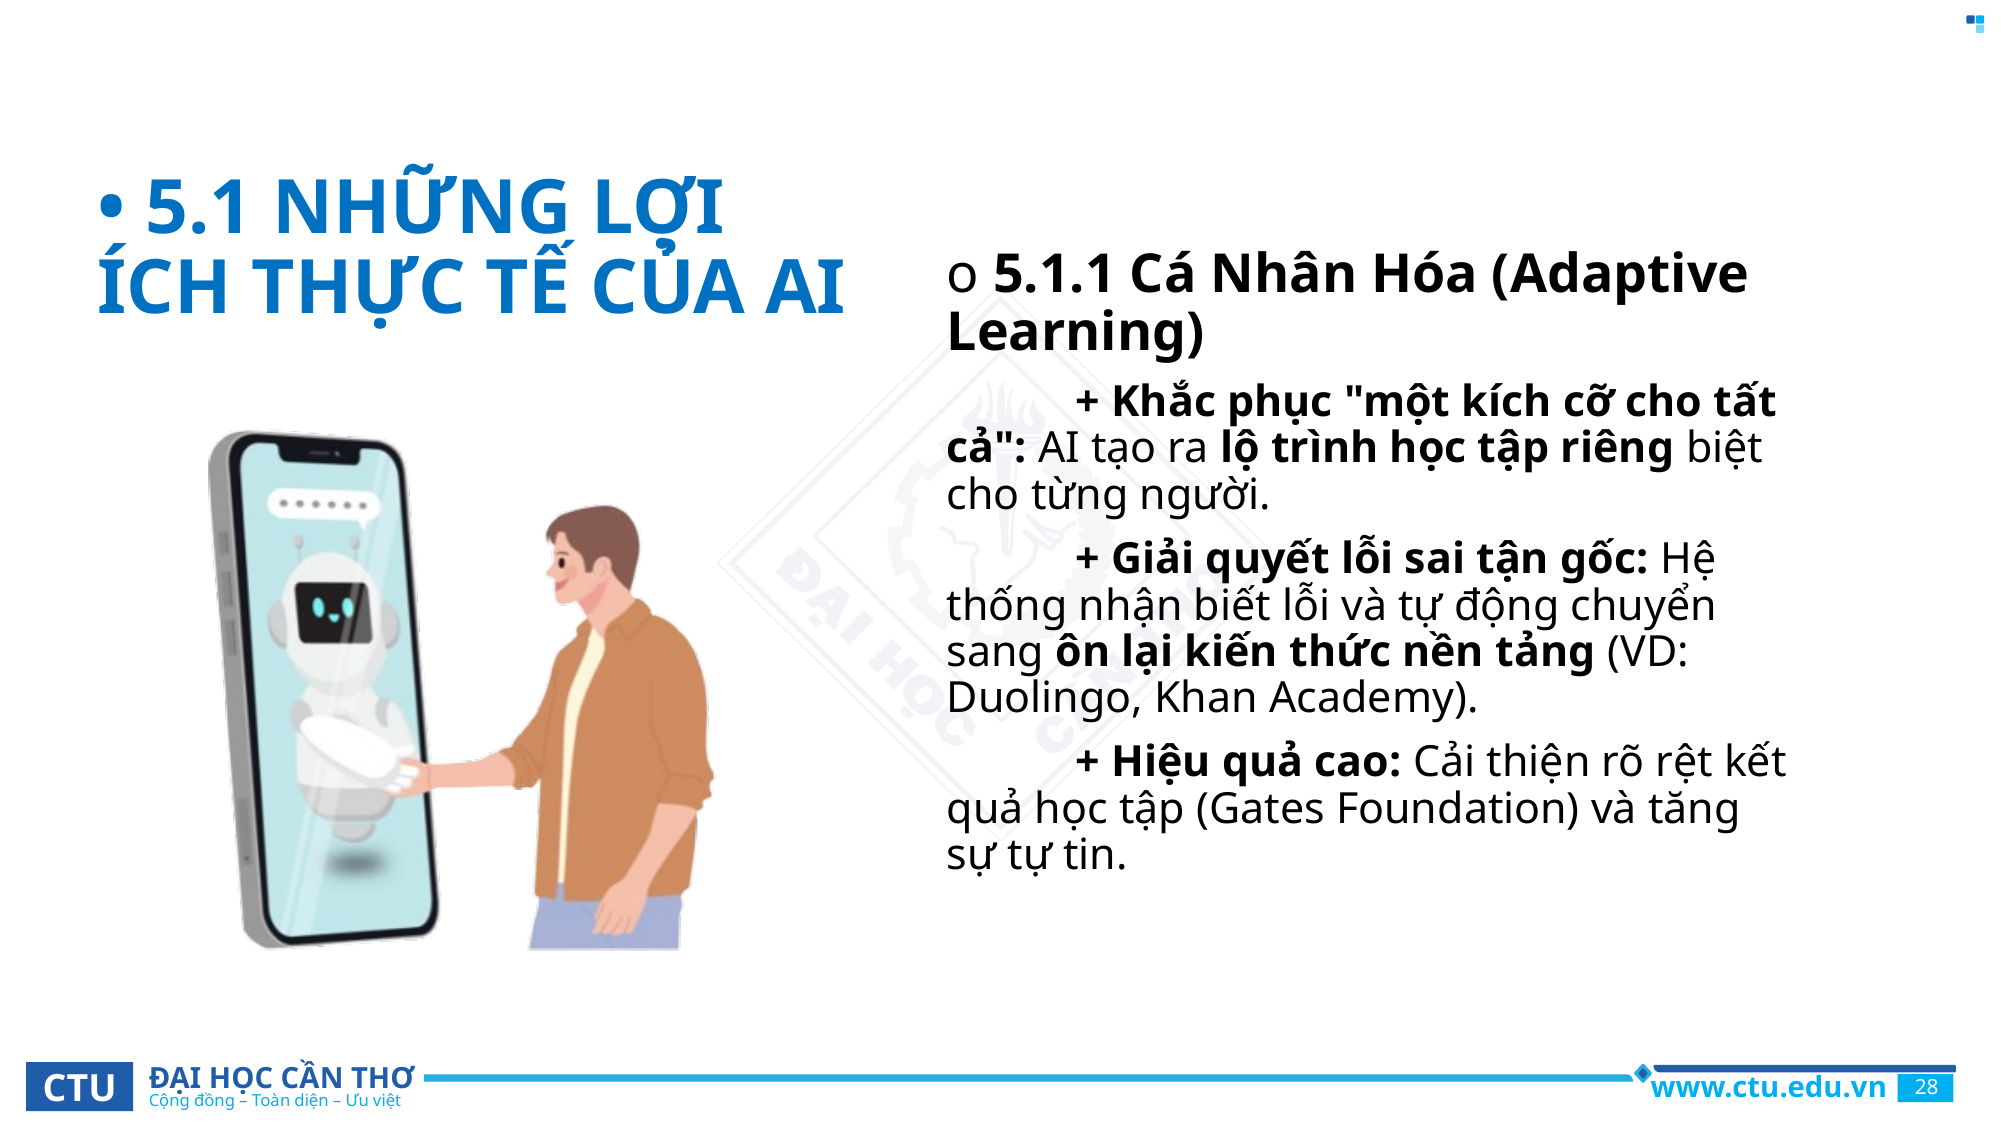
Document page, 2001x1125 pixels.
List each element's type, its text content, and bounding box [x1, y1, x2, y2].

picture [0, 385, 1000, 1035]
list o 5.1.1 Cá Nhân Hóa (Adaptive Learning) + Khắc phục "một kích cỡ cho tất cả": AI tạo ra lộ trình học tập riêng biệt cho từng người. + Giải quyết lỗi sai tận gốc: Hệ thống nhận biết lỗi và tự động chuyển sang ôn lại kiến thức nền tảng (VD: Duolingo, Khan Academy). + Hiệu quả cao: Cải thiện rõ rệt kết quả học tập (Gates Foundation) và tăng sự tự tin. [931, 238, 1815, 887]
title • 5.1 NHỮNG LỢI ÍCH THỰC TẾ CỦA AI [82, 45, 865, 385]
